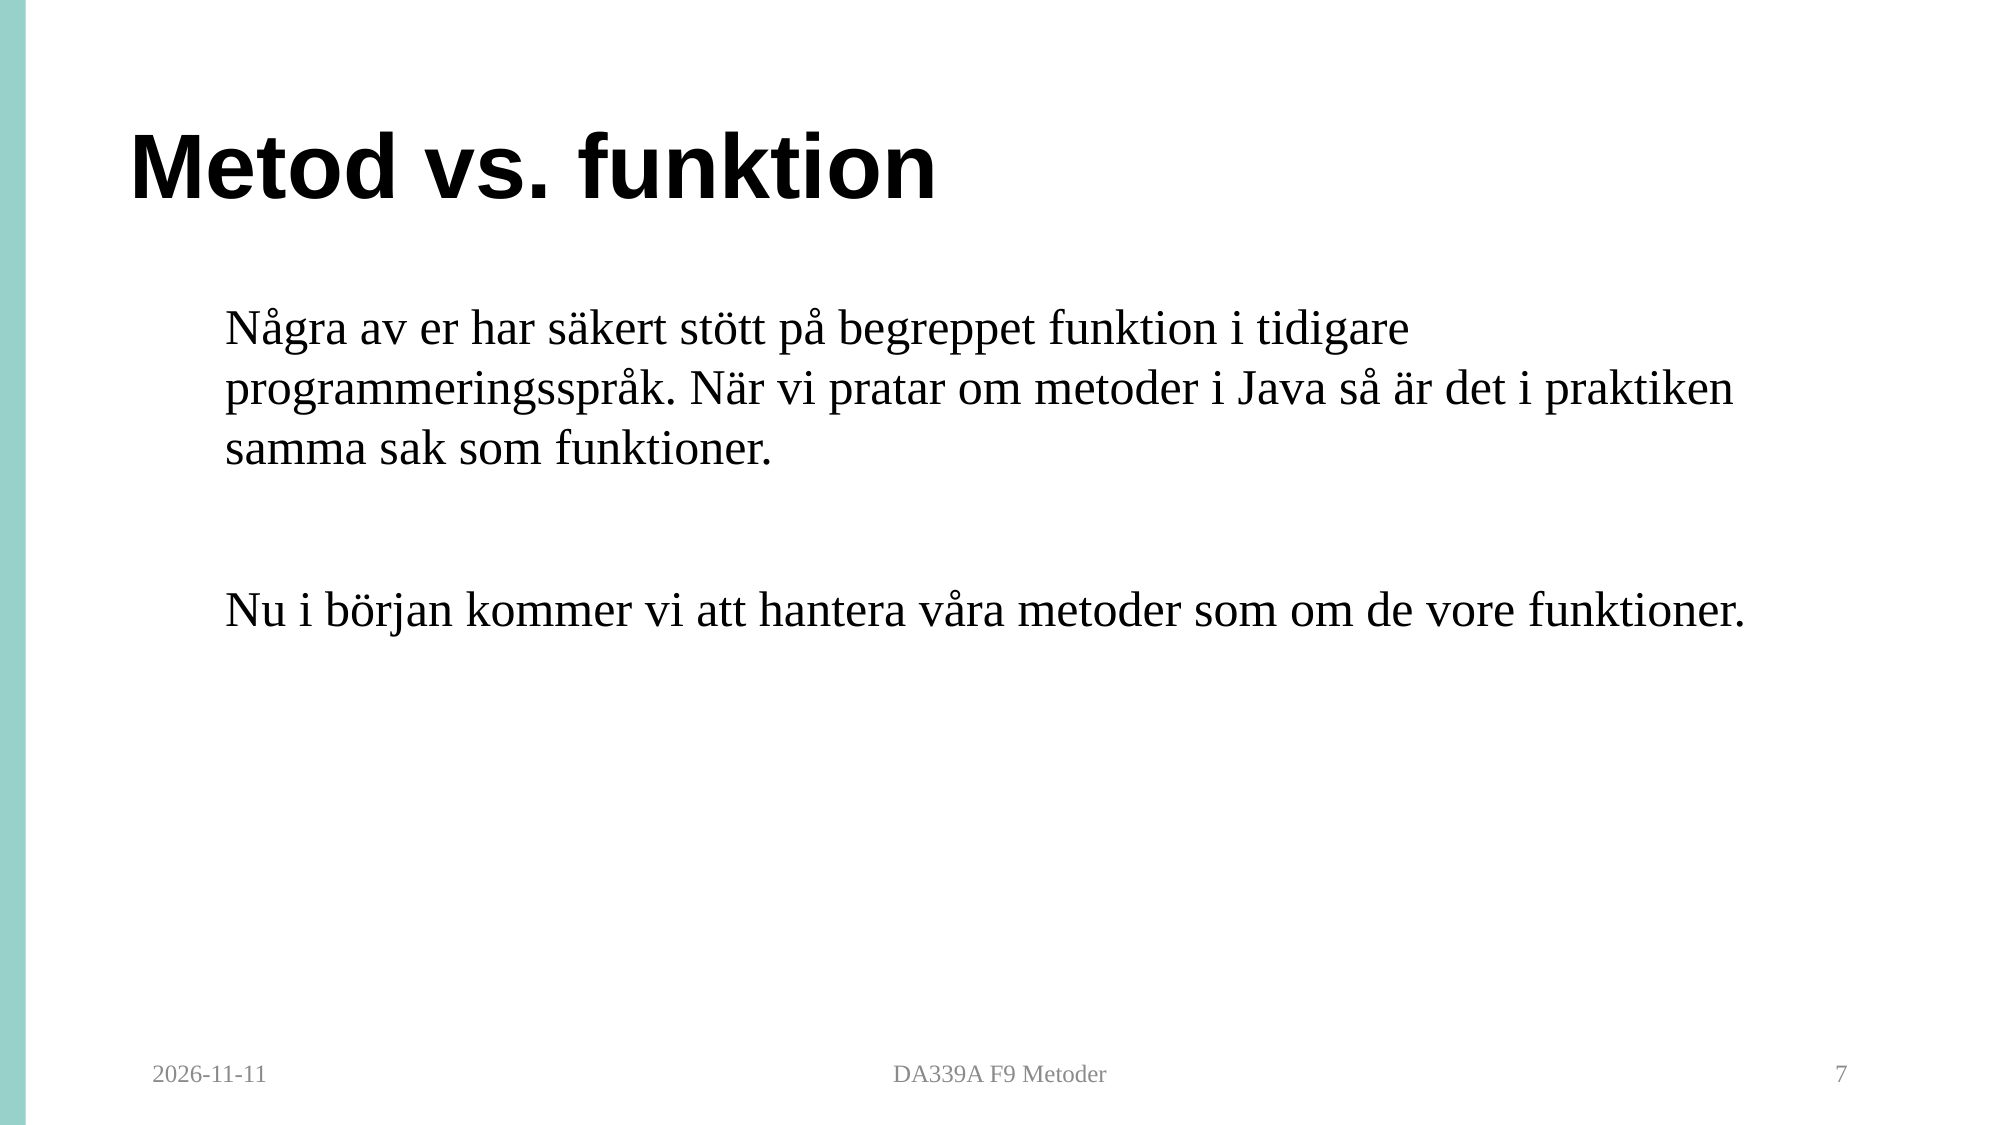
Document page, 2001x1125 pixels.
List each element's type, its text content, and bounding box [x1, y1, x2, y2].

slide_number 7 [1412, 1042, 1863, 1103]
footer DA339A F9 Metoder [662, 1042, 1338, 1103]
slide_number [137, 1042, 588, 1103]
list Några av er har säkert stött på begreppet funktion i tidigare programmeringsspråk. När vi pratar om metoder i Java så är det i praktiken samma sak som funktioner. Nu i början kommer vi att hantera våra metoder som om de vore funktioner. [210, 287, 1790, 1025]
title Metod vs. funktion [114, 79, 1840, 260]
